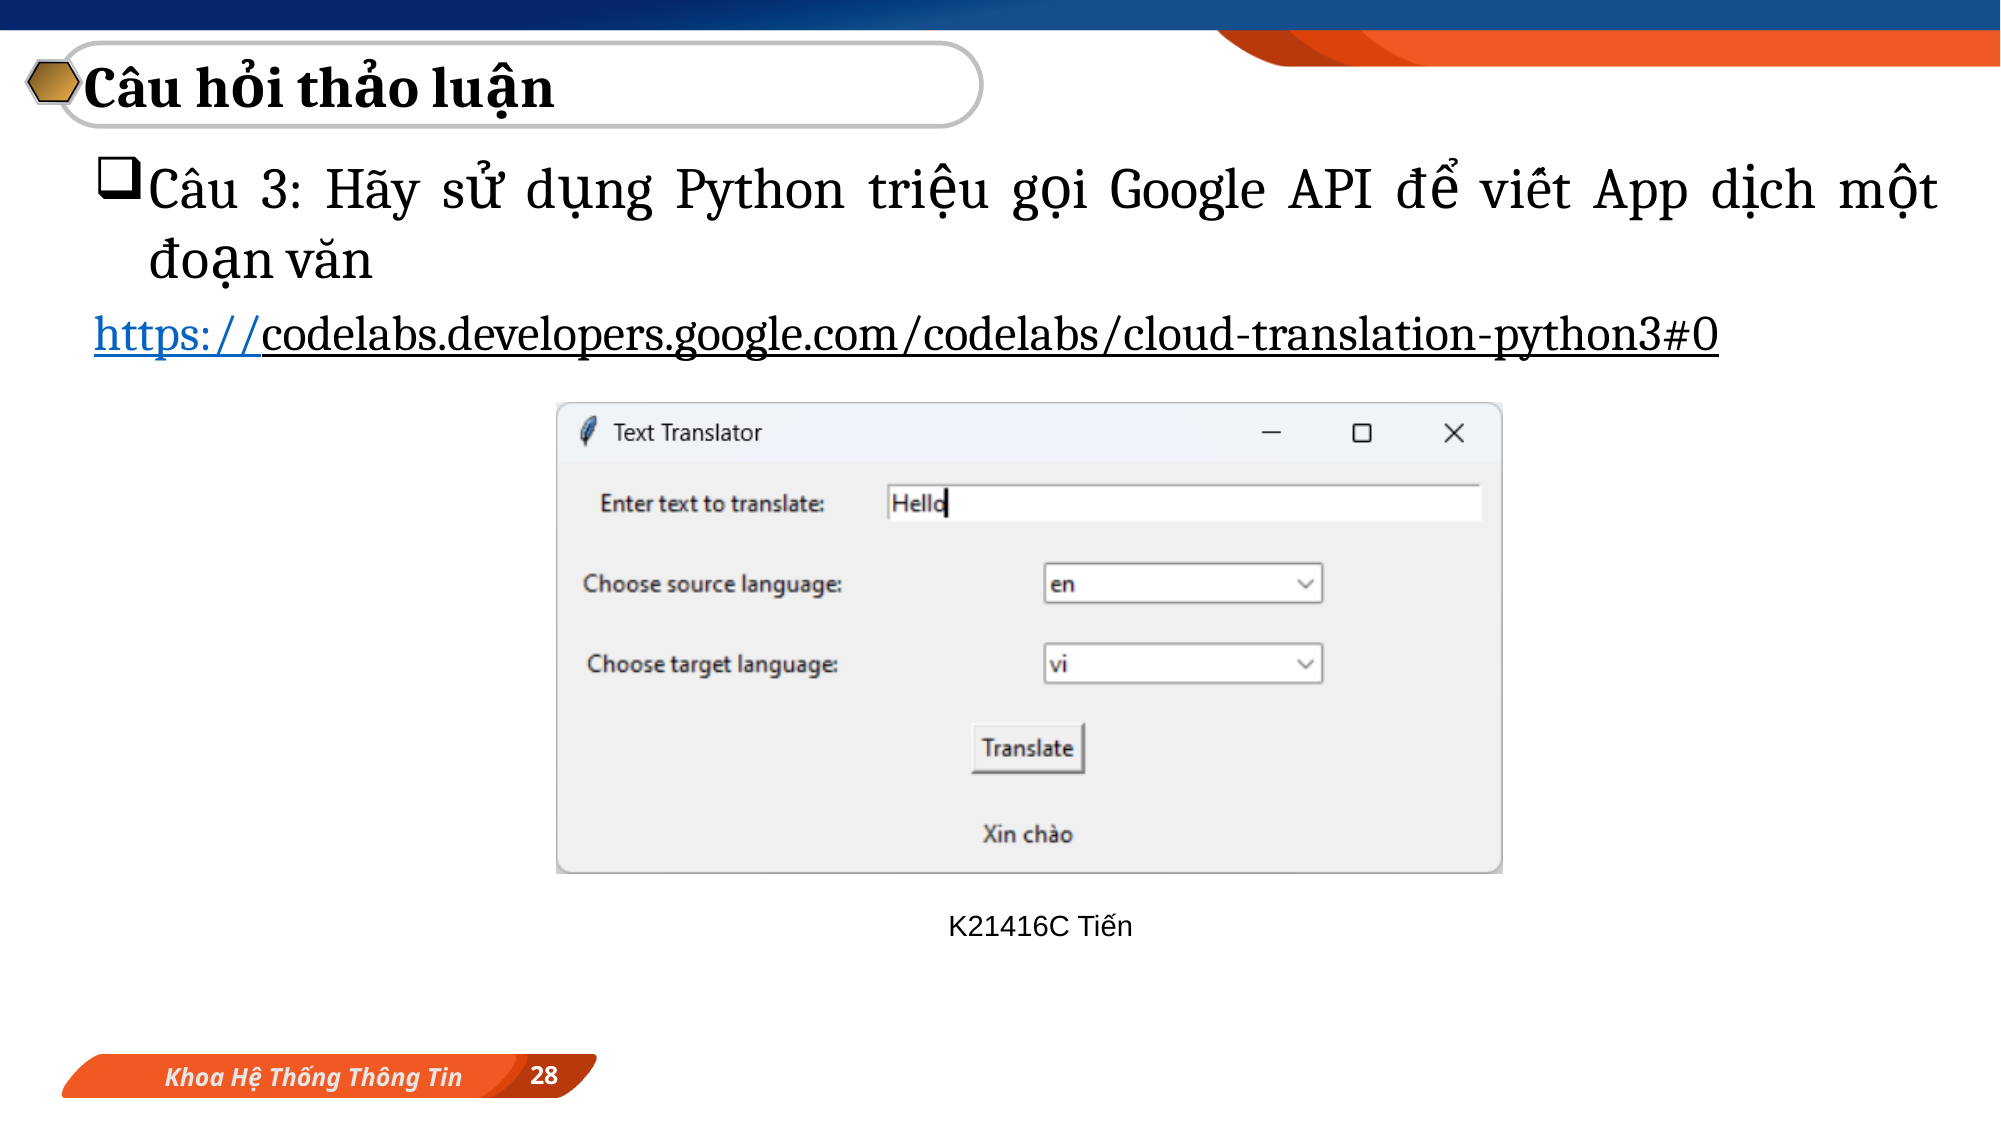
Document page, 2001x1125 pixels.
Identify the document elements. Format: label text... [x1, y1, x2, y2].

slide_number 28 [508, 1046, 574, 1106]
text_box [24, 42, 982, 127]
picture [34, 1017, 624, 1125]
footer Khoa Hệ Thống Thông Tin [119, 1054, 508, 1098]
picture [555, 401, 1504, 875]
text_box Câu 3: Hãy sử dụng Python triệu gọi Google API để viết App dịch một đoạn văn https://codelabs.developers.google.com/codelabs/cloud-translation-python3#0 [78, 143, 1954, 564]
picture [0, 0, 2001, 71]
text_box K21416C Tiến [933, 899, 1149, 950]
